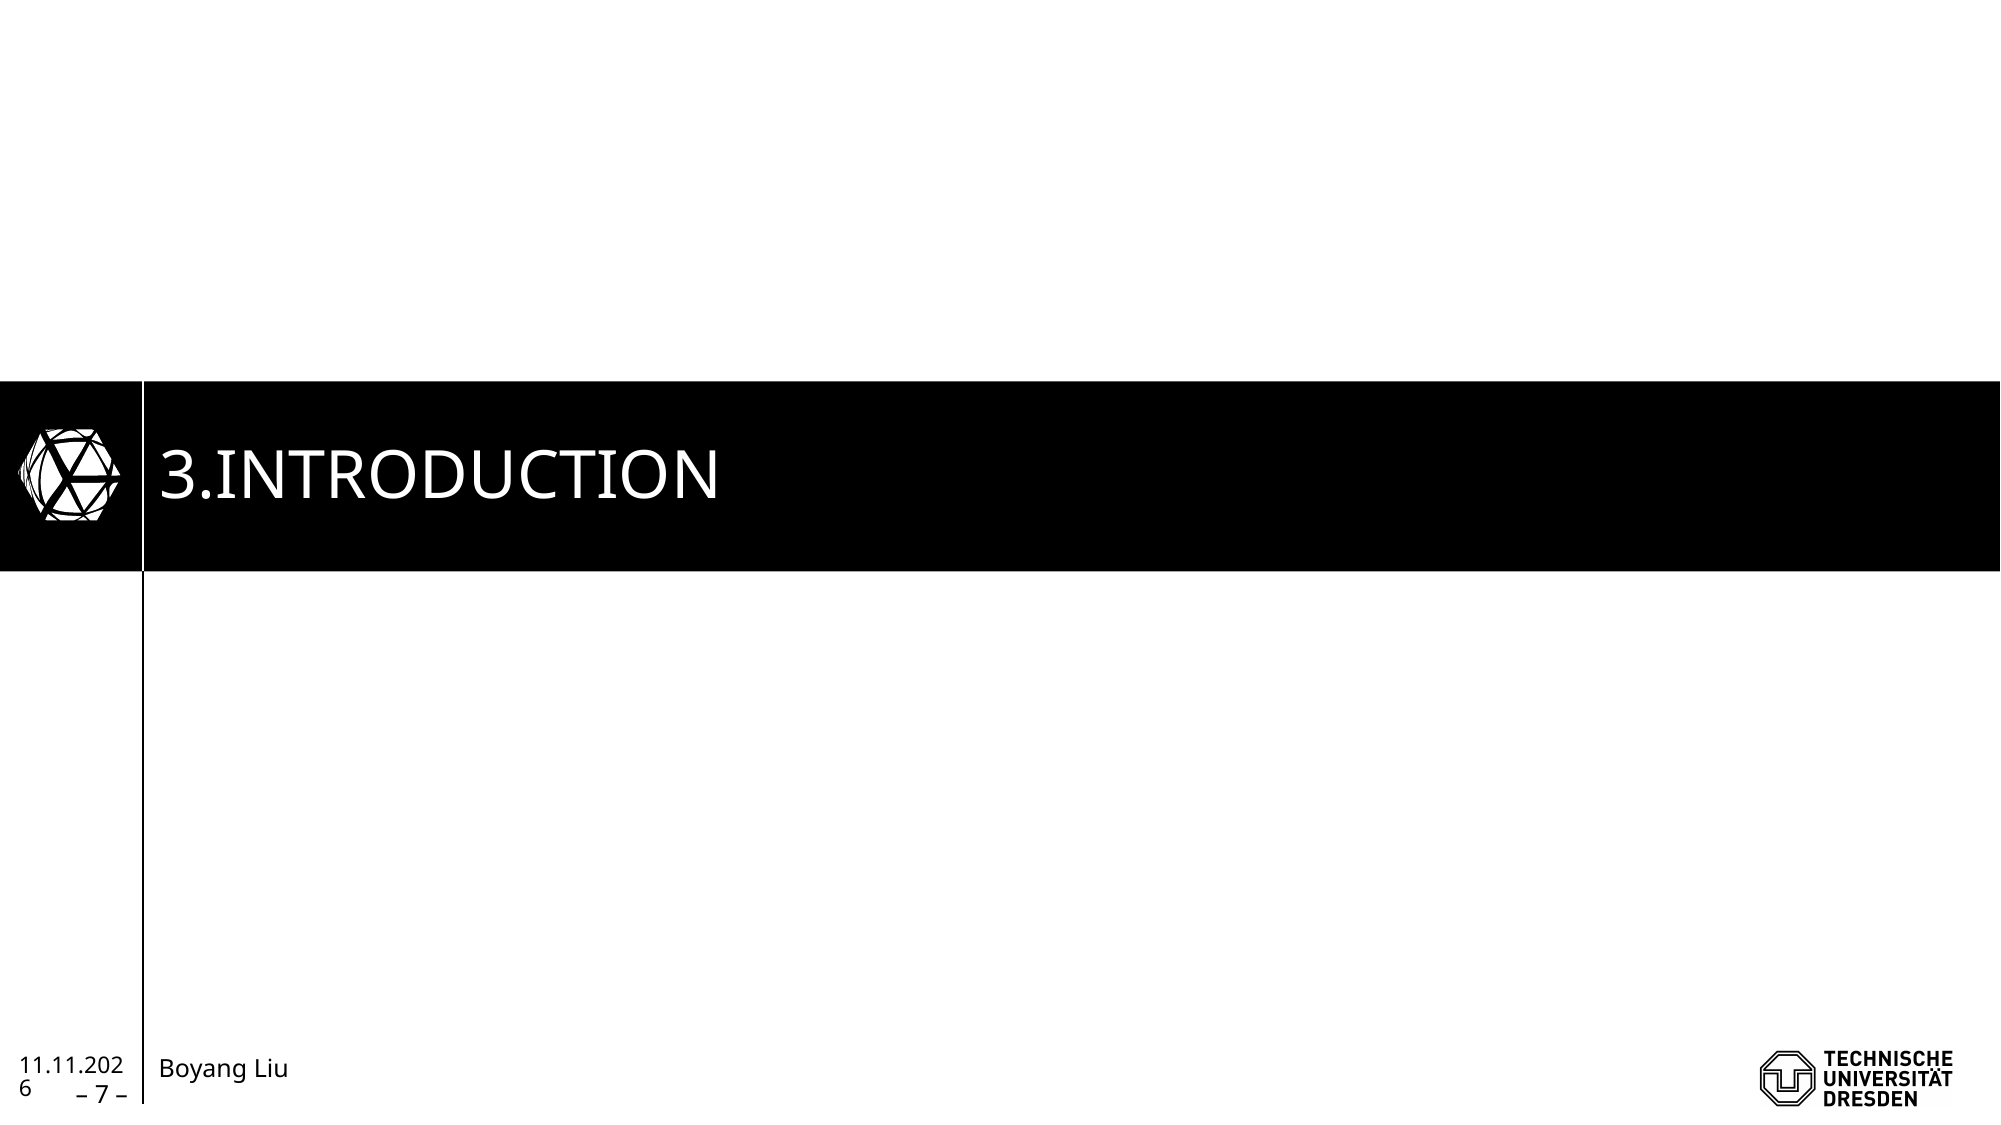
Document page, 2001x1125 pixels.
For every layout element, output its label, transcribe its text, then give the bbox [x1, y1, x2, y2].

title 3.Introduction [0, 386, 2000, 569]
slide_number – 7 – [3, 1070, 143, 1121]
picture [1759, 1050, 1953, 1107]
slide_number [3, 1040, 152, 1092]
